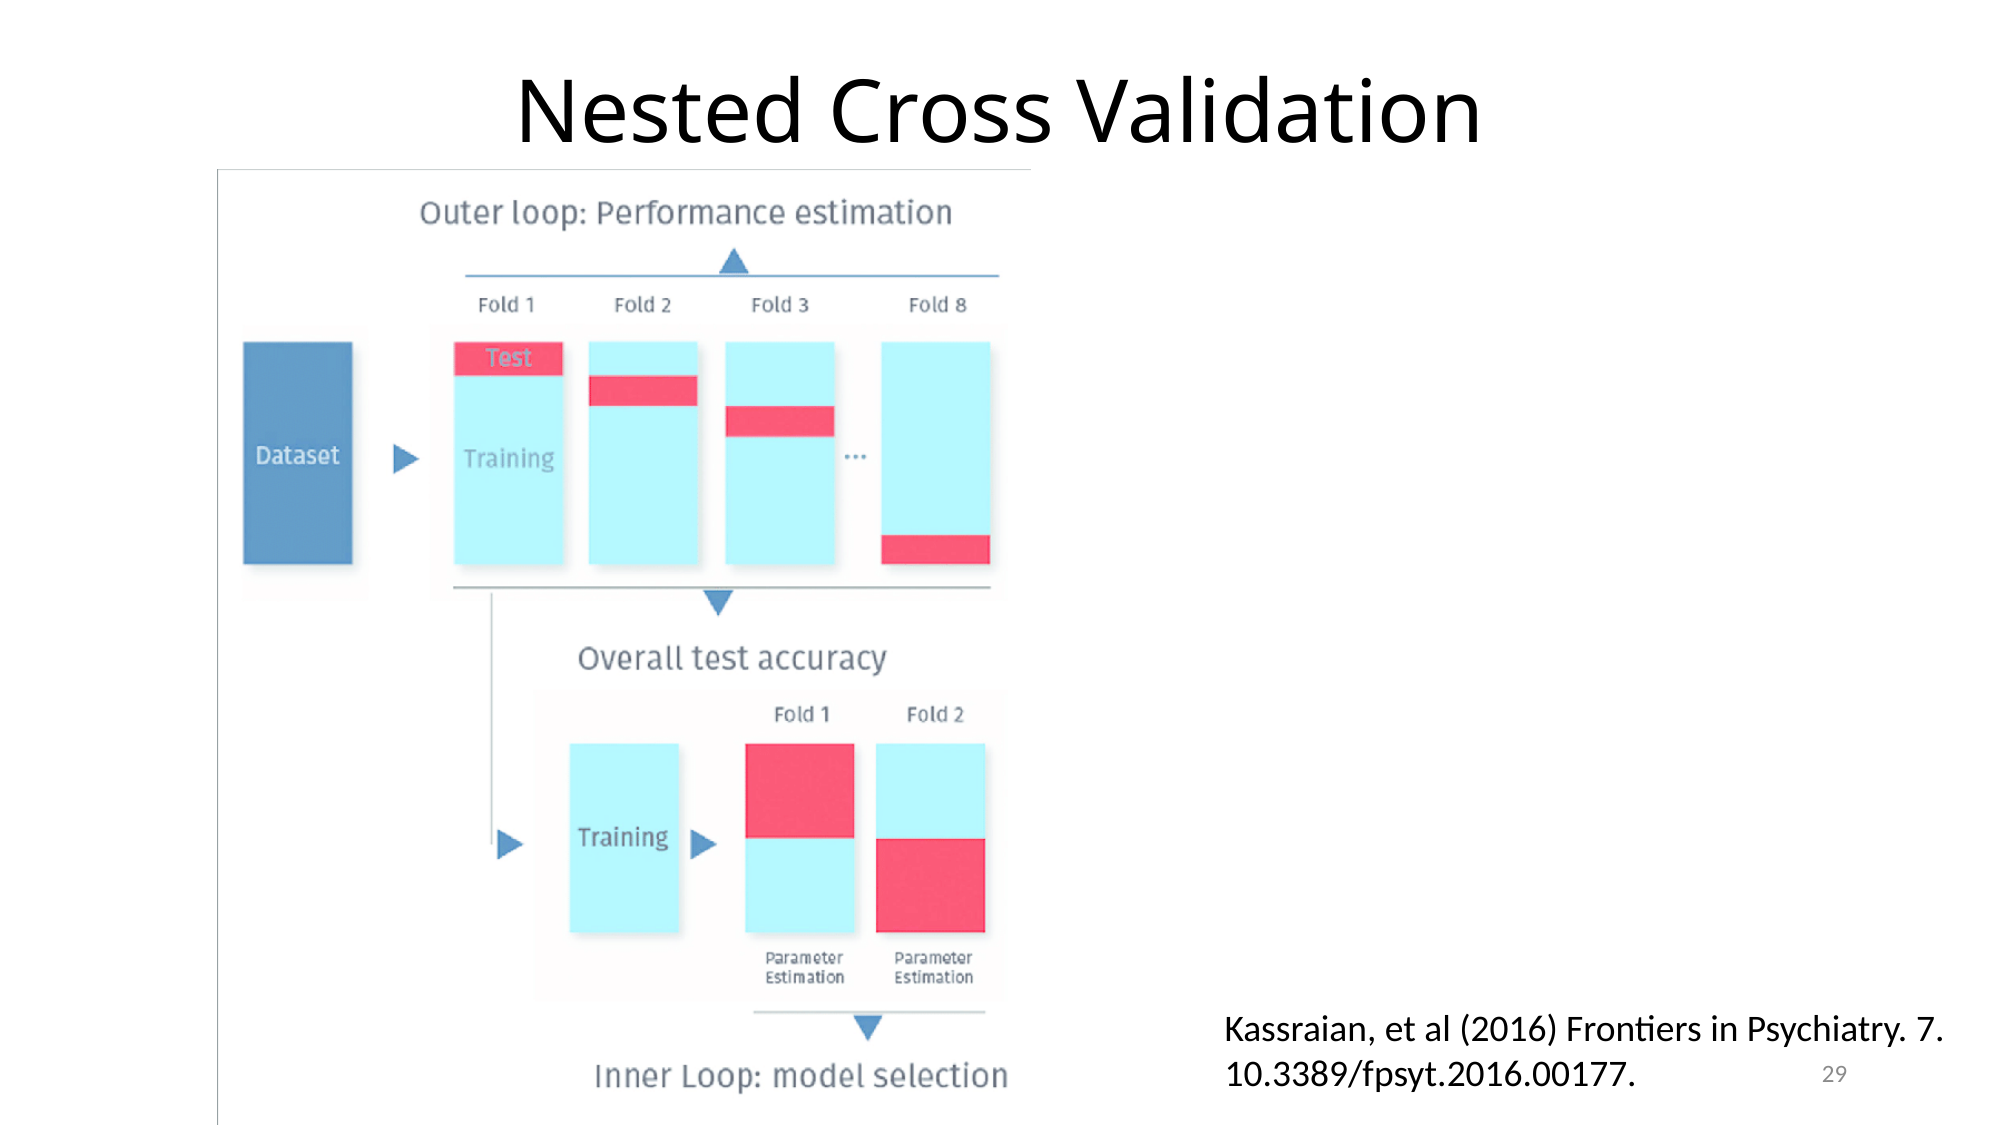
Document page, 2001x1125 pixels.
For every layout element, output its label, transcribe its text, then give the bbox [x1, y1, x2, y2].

text_box Kassraian, et al (2016) Frontiers in Psychiatry. 7. 10.3389/fpsyt.2016.00177. [1209, 996, 2000, 1102]
picture [217, 169, 1031, 1125]
title Nested Cross Validation [137, 59, 1863, 170]
